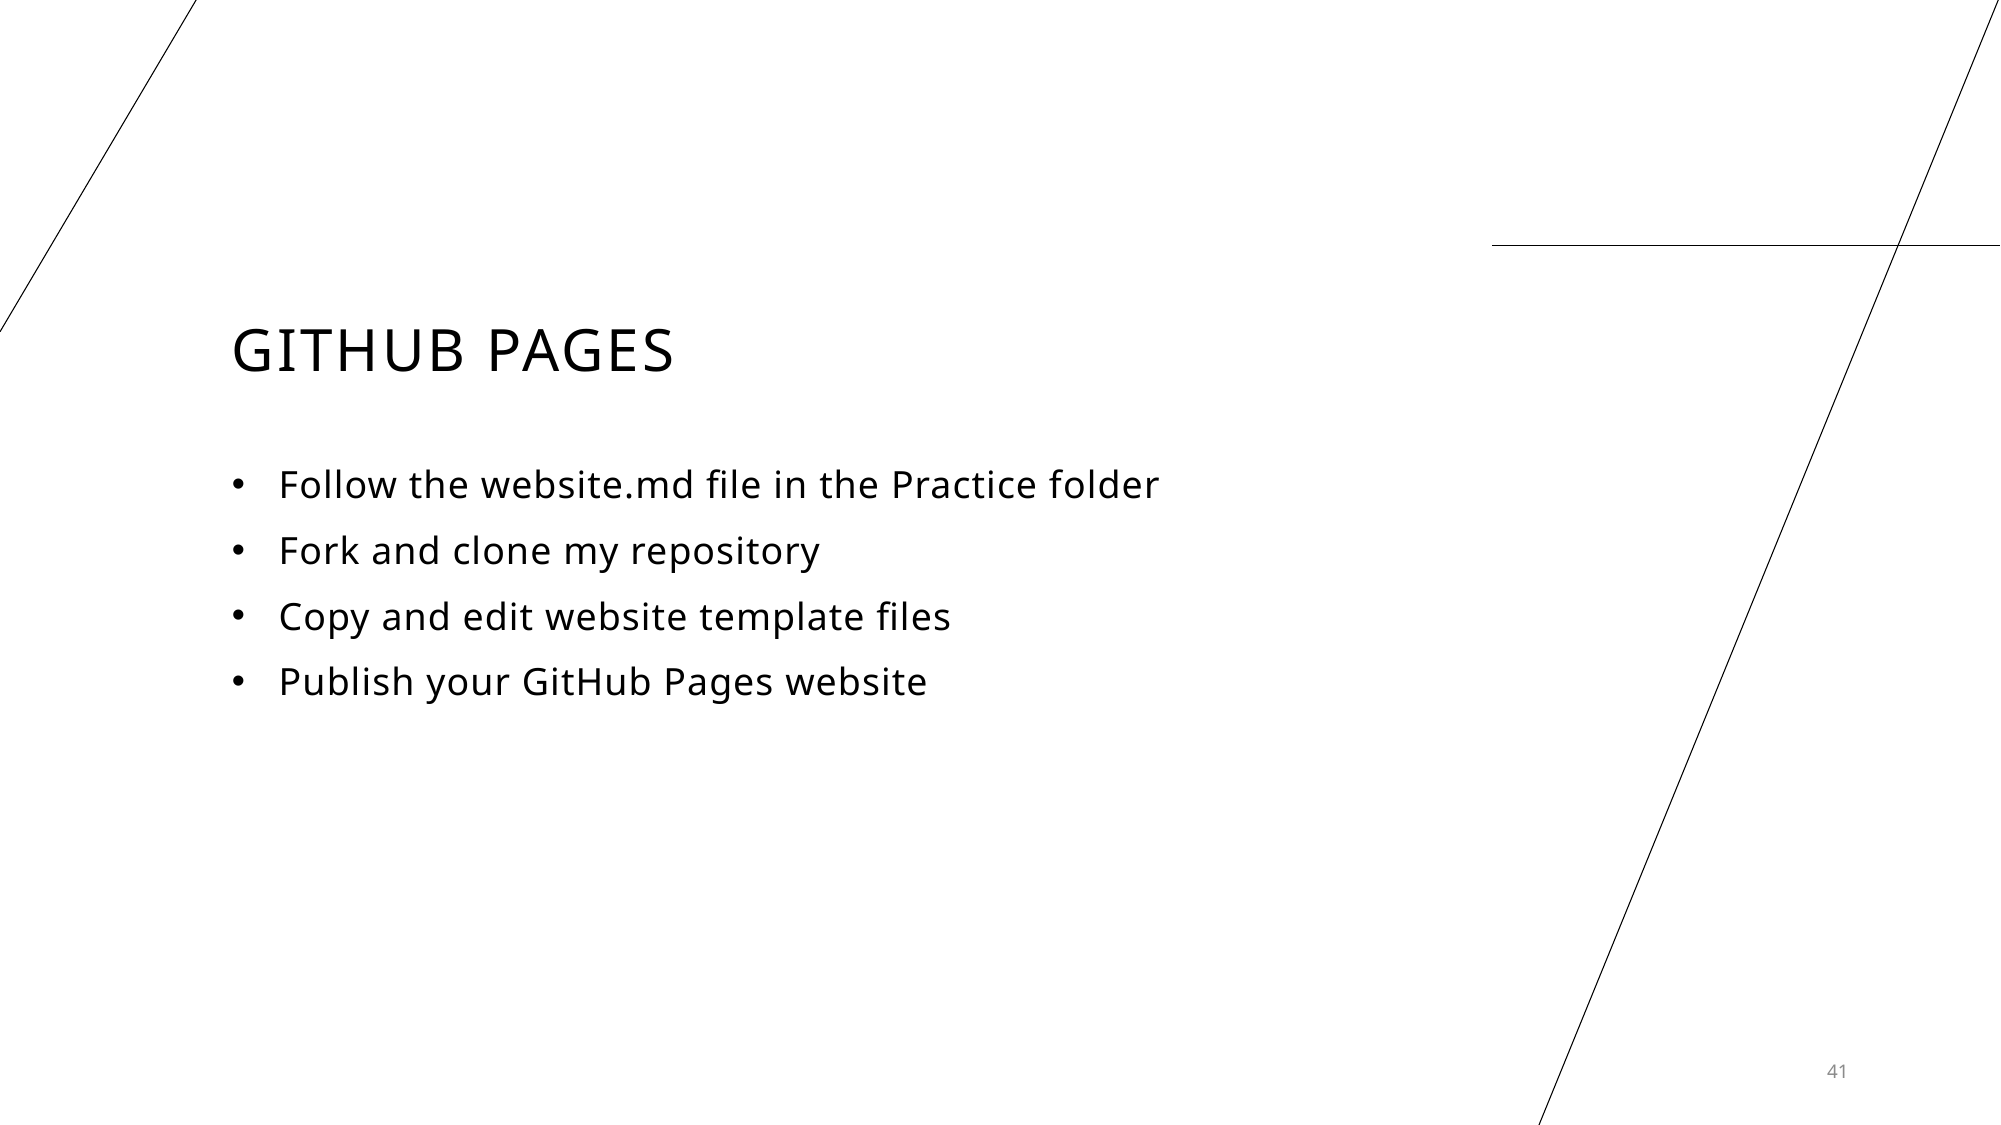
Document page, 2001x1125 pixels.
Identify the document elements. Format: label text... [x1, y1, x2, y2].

title GitHub Pages [216, 43, 1413, 392]
list Follow the website.md file in the Practice folder Fork and clone my repository Copy and edit website template files Publish your GitHub Pages website [216, 453, 1413, 1013]
slide_number 41 [1701, 1042, 1864, 1103]
